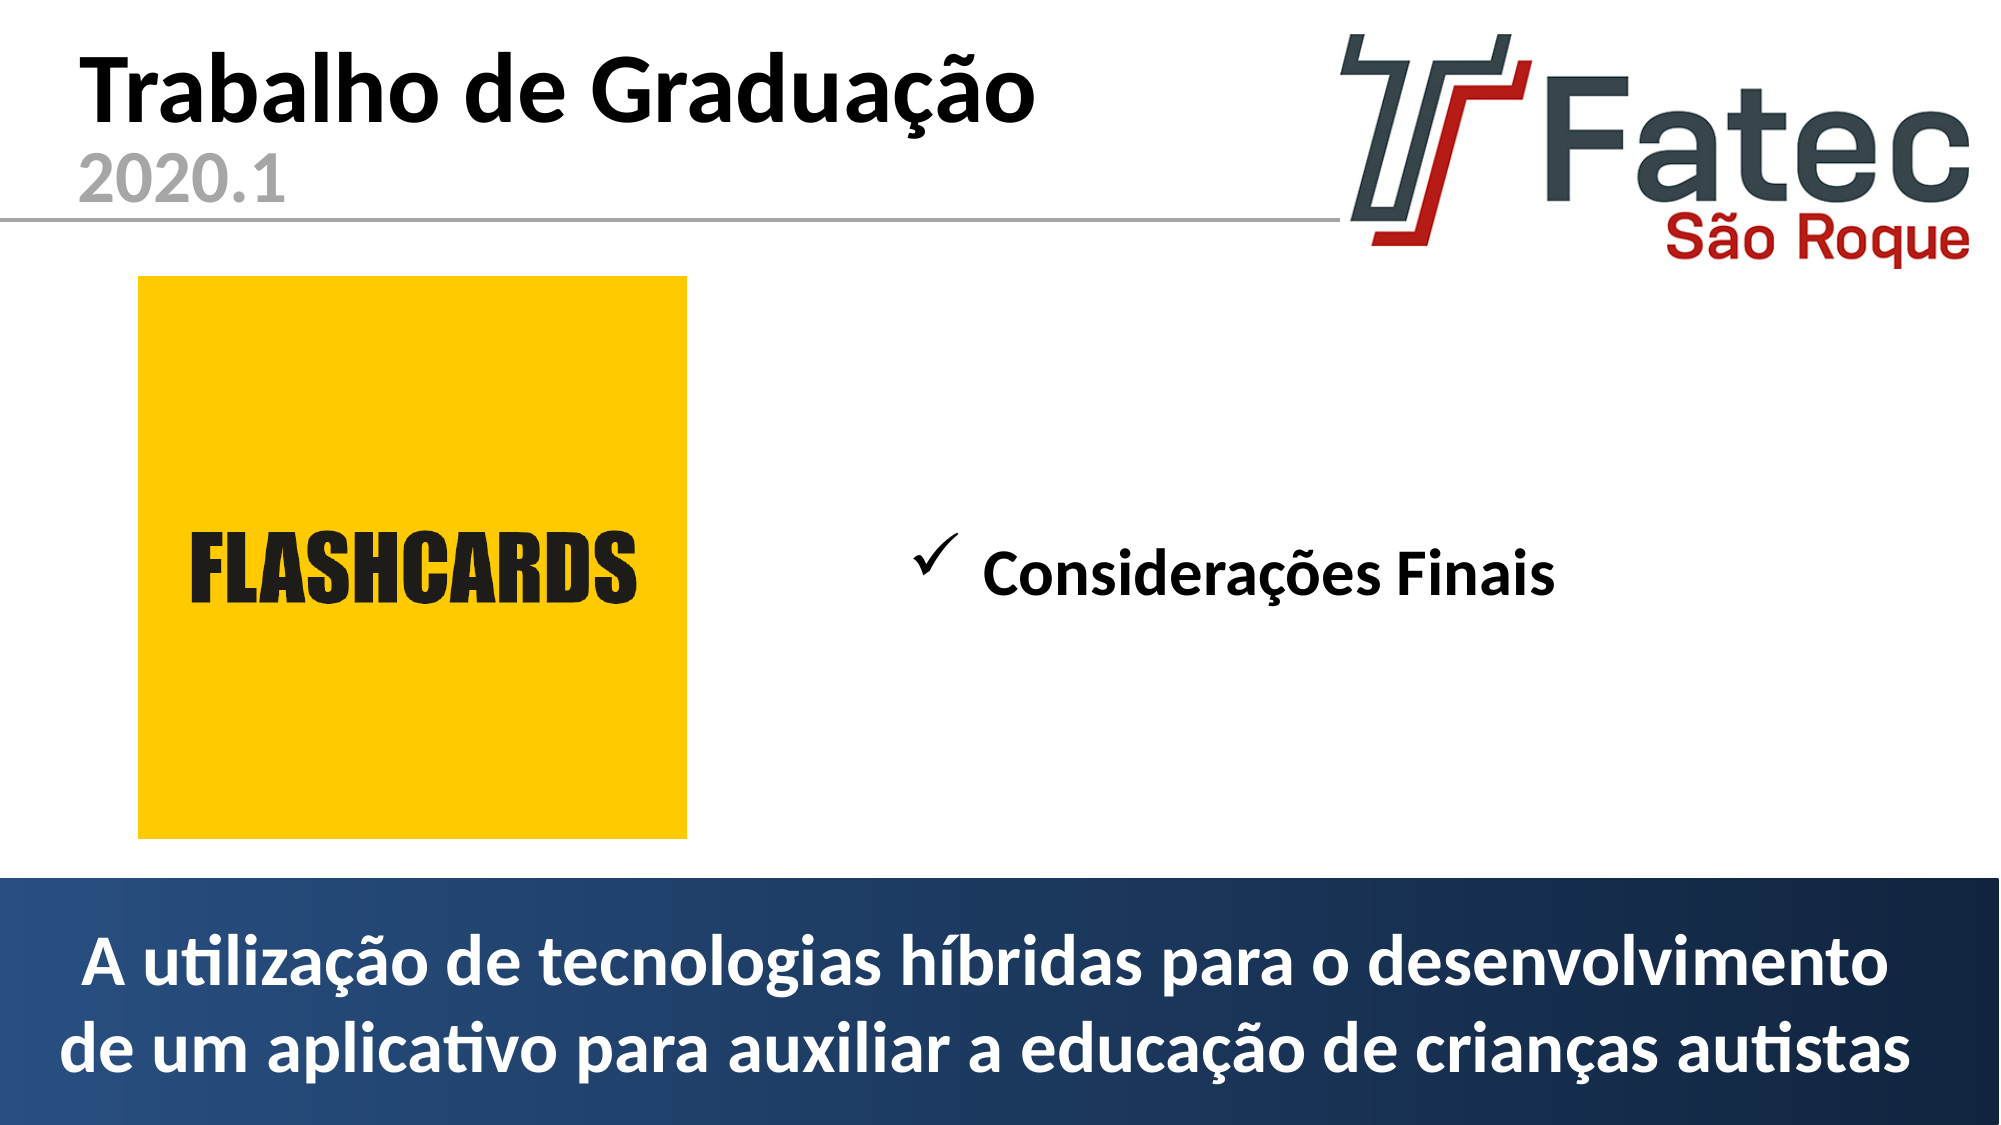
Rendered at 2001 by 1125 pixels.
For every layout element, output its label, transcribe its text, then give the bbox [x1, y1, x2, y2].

text_box [0, 877, 2000, 1125]
picture [1339, 34, 1969, 270]
text_box 2020.1 [62, 105, 303, 219]
text_box Trabalho de Graduação [64, 30, 1053, 150]
picture [137, 276, 687, 840]
text_box Considerações Finais [894, 481, 1934, 616]
text_box A utilização de tecnologias híbridas para o desenvolvimento de um aplicativo para auxiliar a educação de crianças autistas [43, 905, 1931, 1095]
